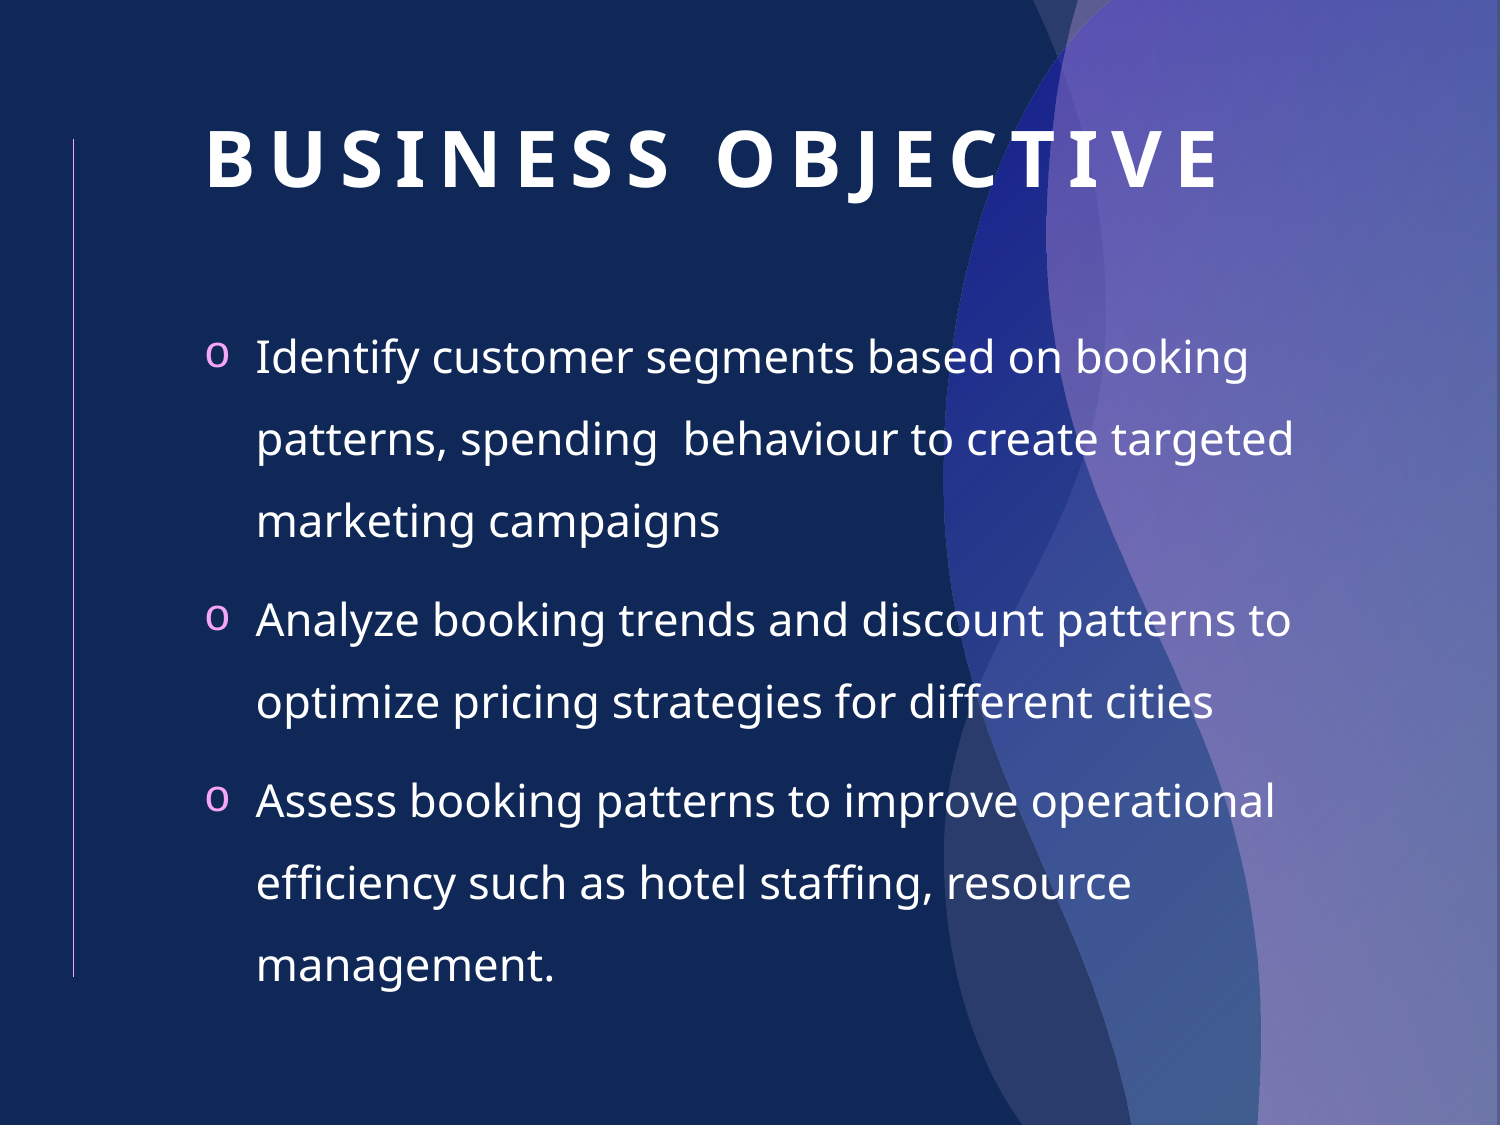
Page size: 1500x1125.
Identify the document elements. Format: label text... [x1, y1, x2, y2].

list Identify customer segments based on booking patterns, spending behaviour to create targeted marketing campaigns Analyze booking trends and discount patterns to optimize pricing strategies for different cities Assess booking patterns to improve operational efficiency such as hotel staffing, resource management. [188, 224, 1413, 1000]
title Business Objective [188, 37, 1282, 213]
